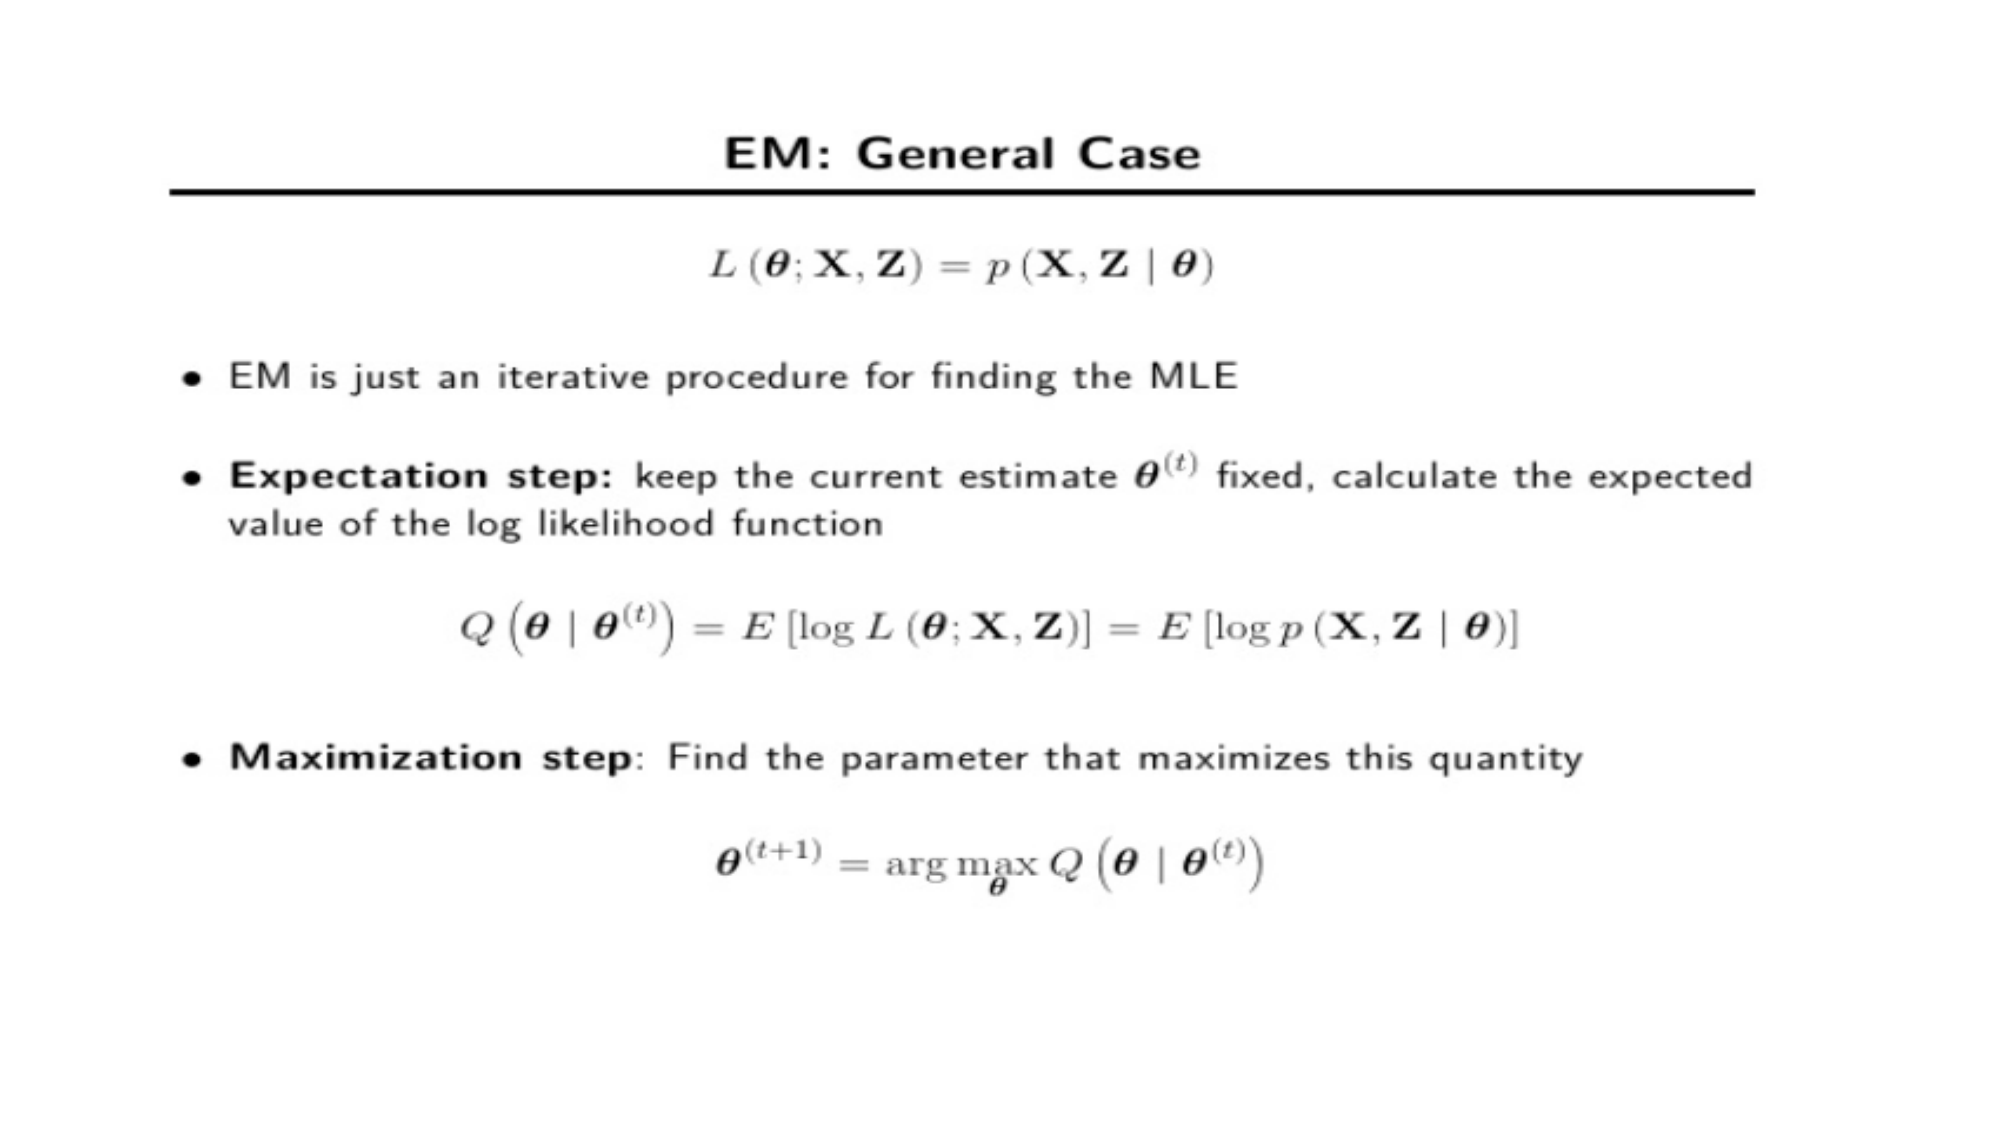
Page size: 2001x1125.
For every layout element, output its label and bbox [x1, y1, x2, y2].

picture [90, 59, 1843, 1014]
